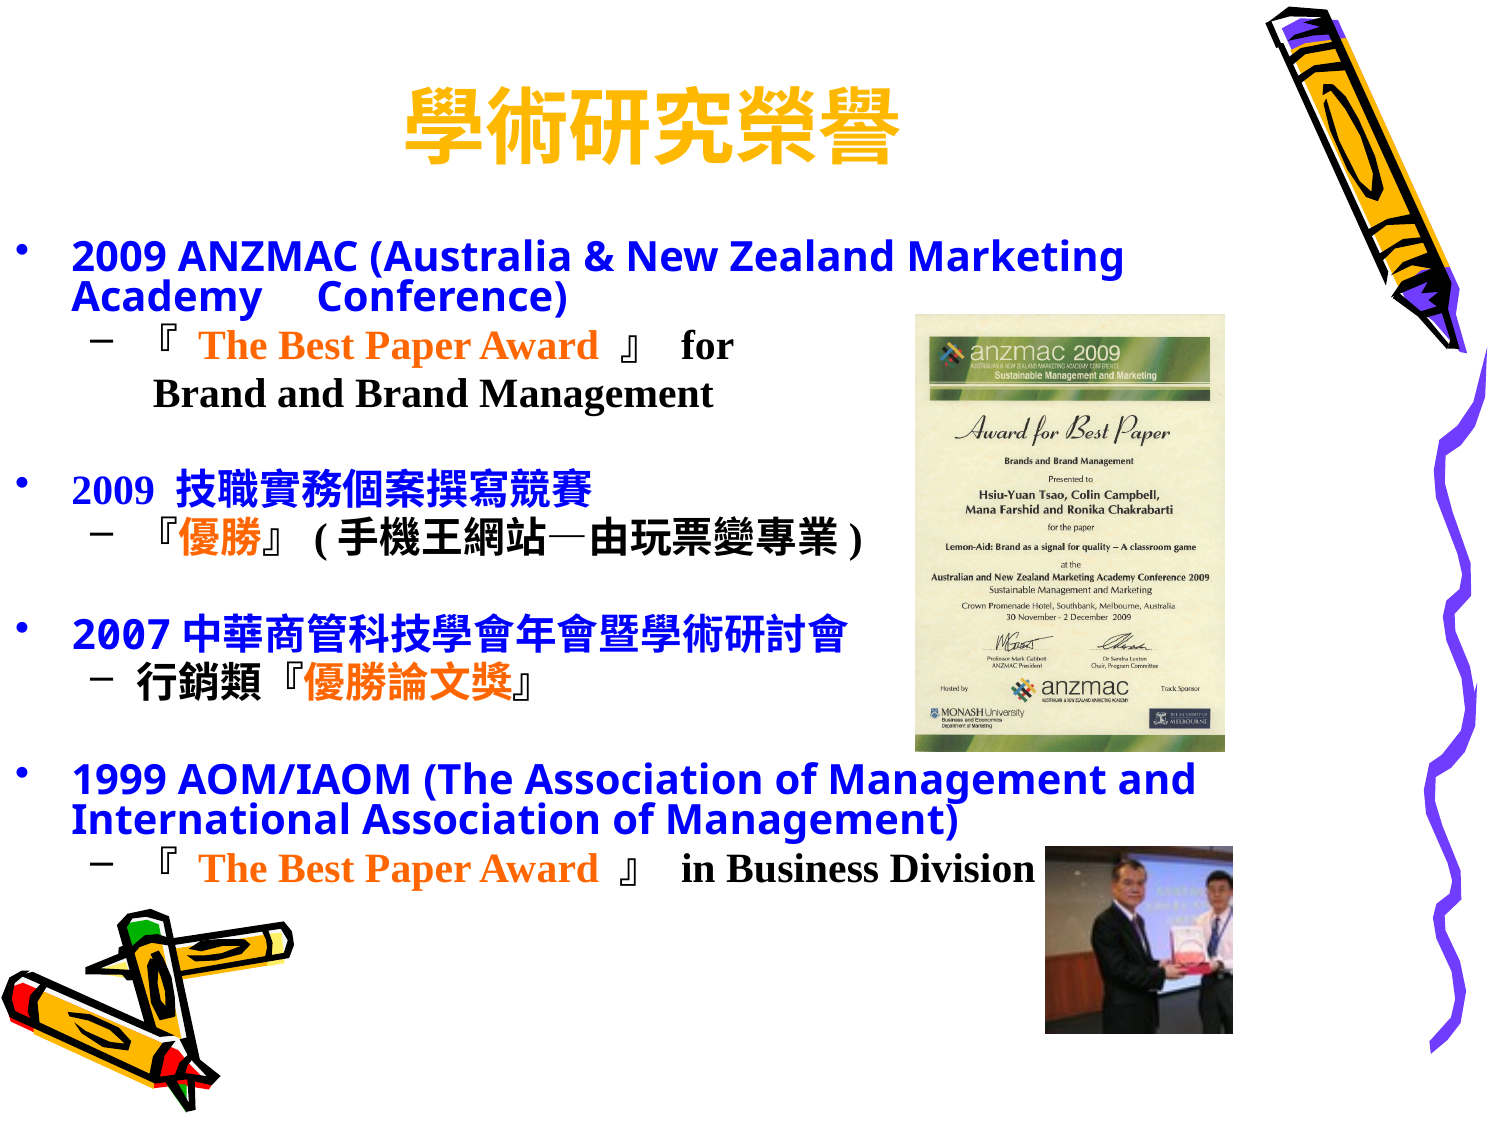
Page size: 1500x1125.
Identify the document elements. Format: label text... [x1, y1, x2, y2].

picture [1045, 845, 1234, 1034]
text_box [915, 314, 1225, 752]
title 學術研究榮譽 [88, 90, 1216, 182]
list 2009 ANZMAC (Australia & New Zealand Marketing Academy Conference) 『 The Best Paper Award 』 for Brand and Brand Management 2009 技職實務個案撰寫競賽 『優勝』(手機王網站—由玩票變專業) 2007中華商管科技學會年會暨學術研討會 行銷類『優勝論文獎』 1999 AOM/IAOM (The Association of Management and International Association of Management) 『 The Best Paper Award 』 in Business Division [0, 231, 1322, 929]
